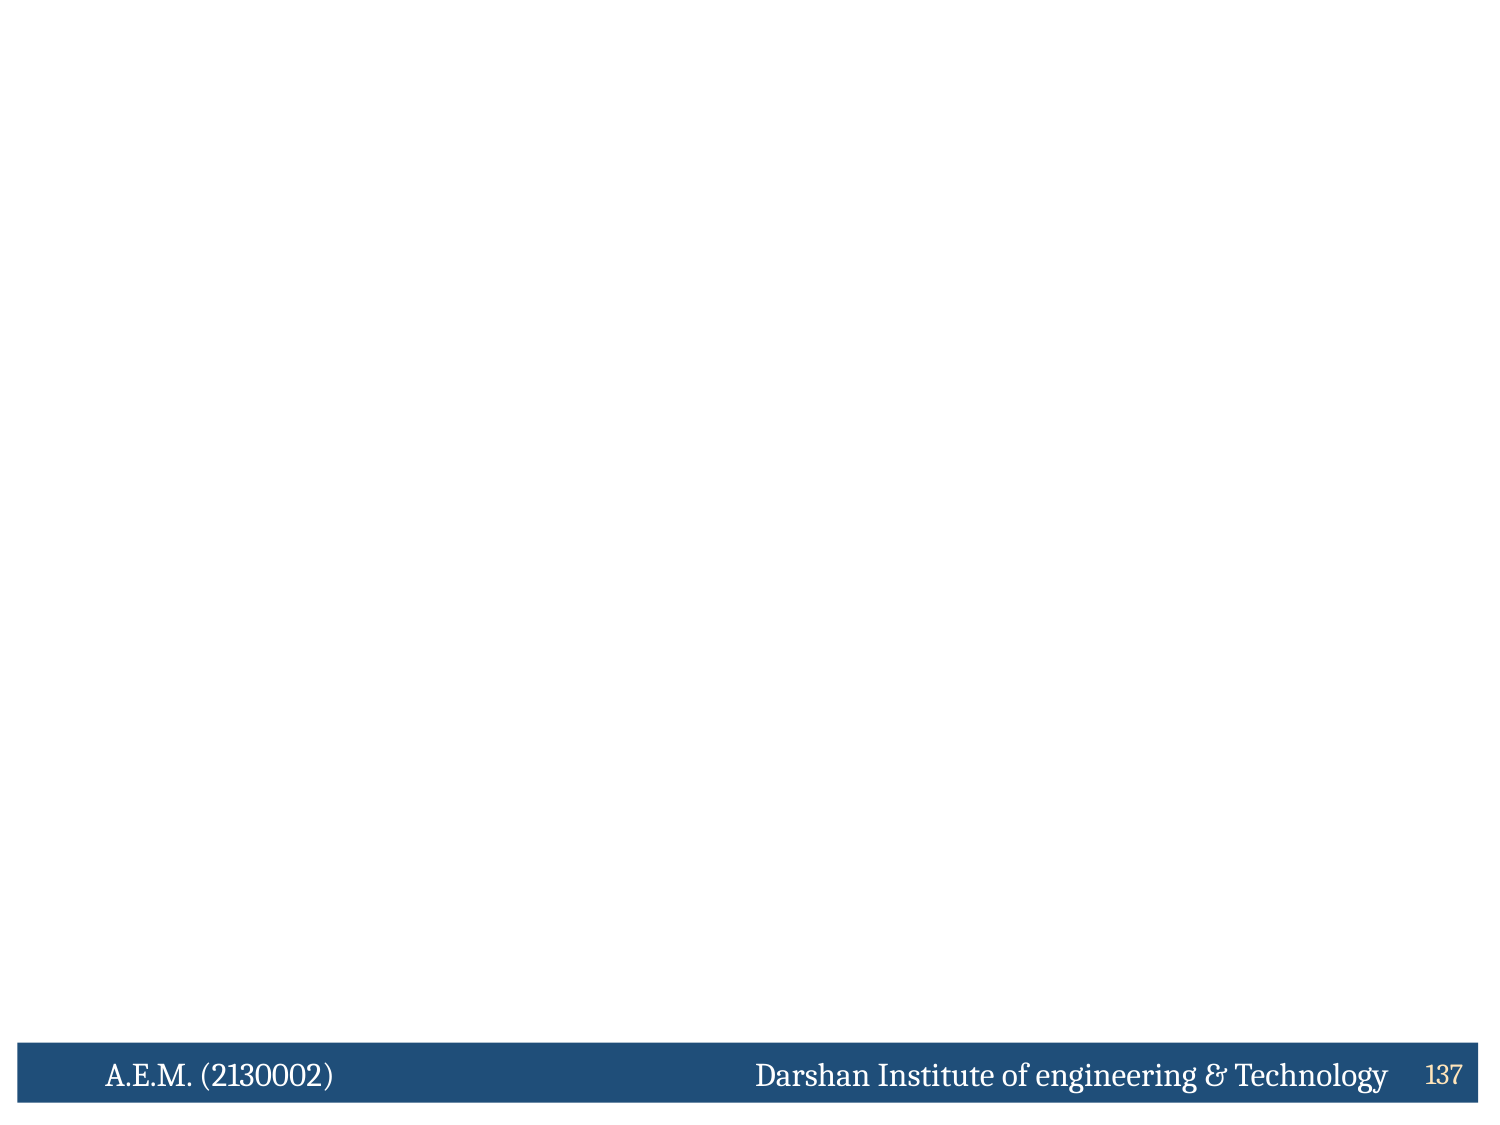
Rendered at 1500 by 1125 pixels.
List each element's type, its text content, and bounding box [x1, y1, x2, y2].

footer A.E.M. (2130002) Darshan Institute of engineering & Technology [17, 1042, 1393, 1103]
slide_number 137 [1393, 1042, 1479, 1103]
